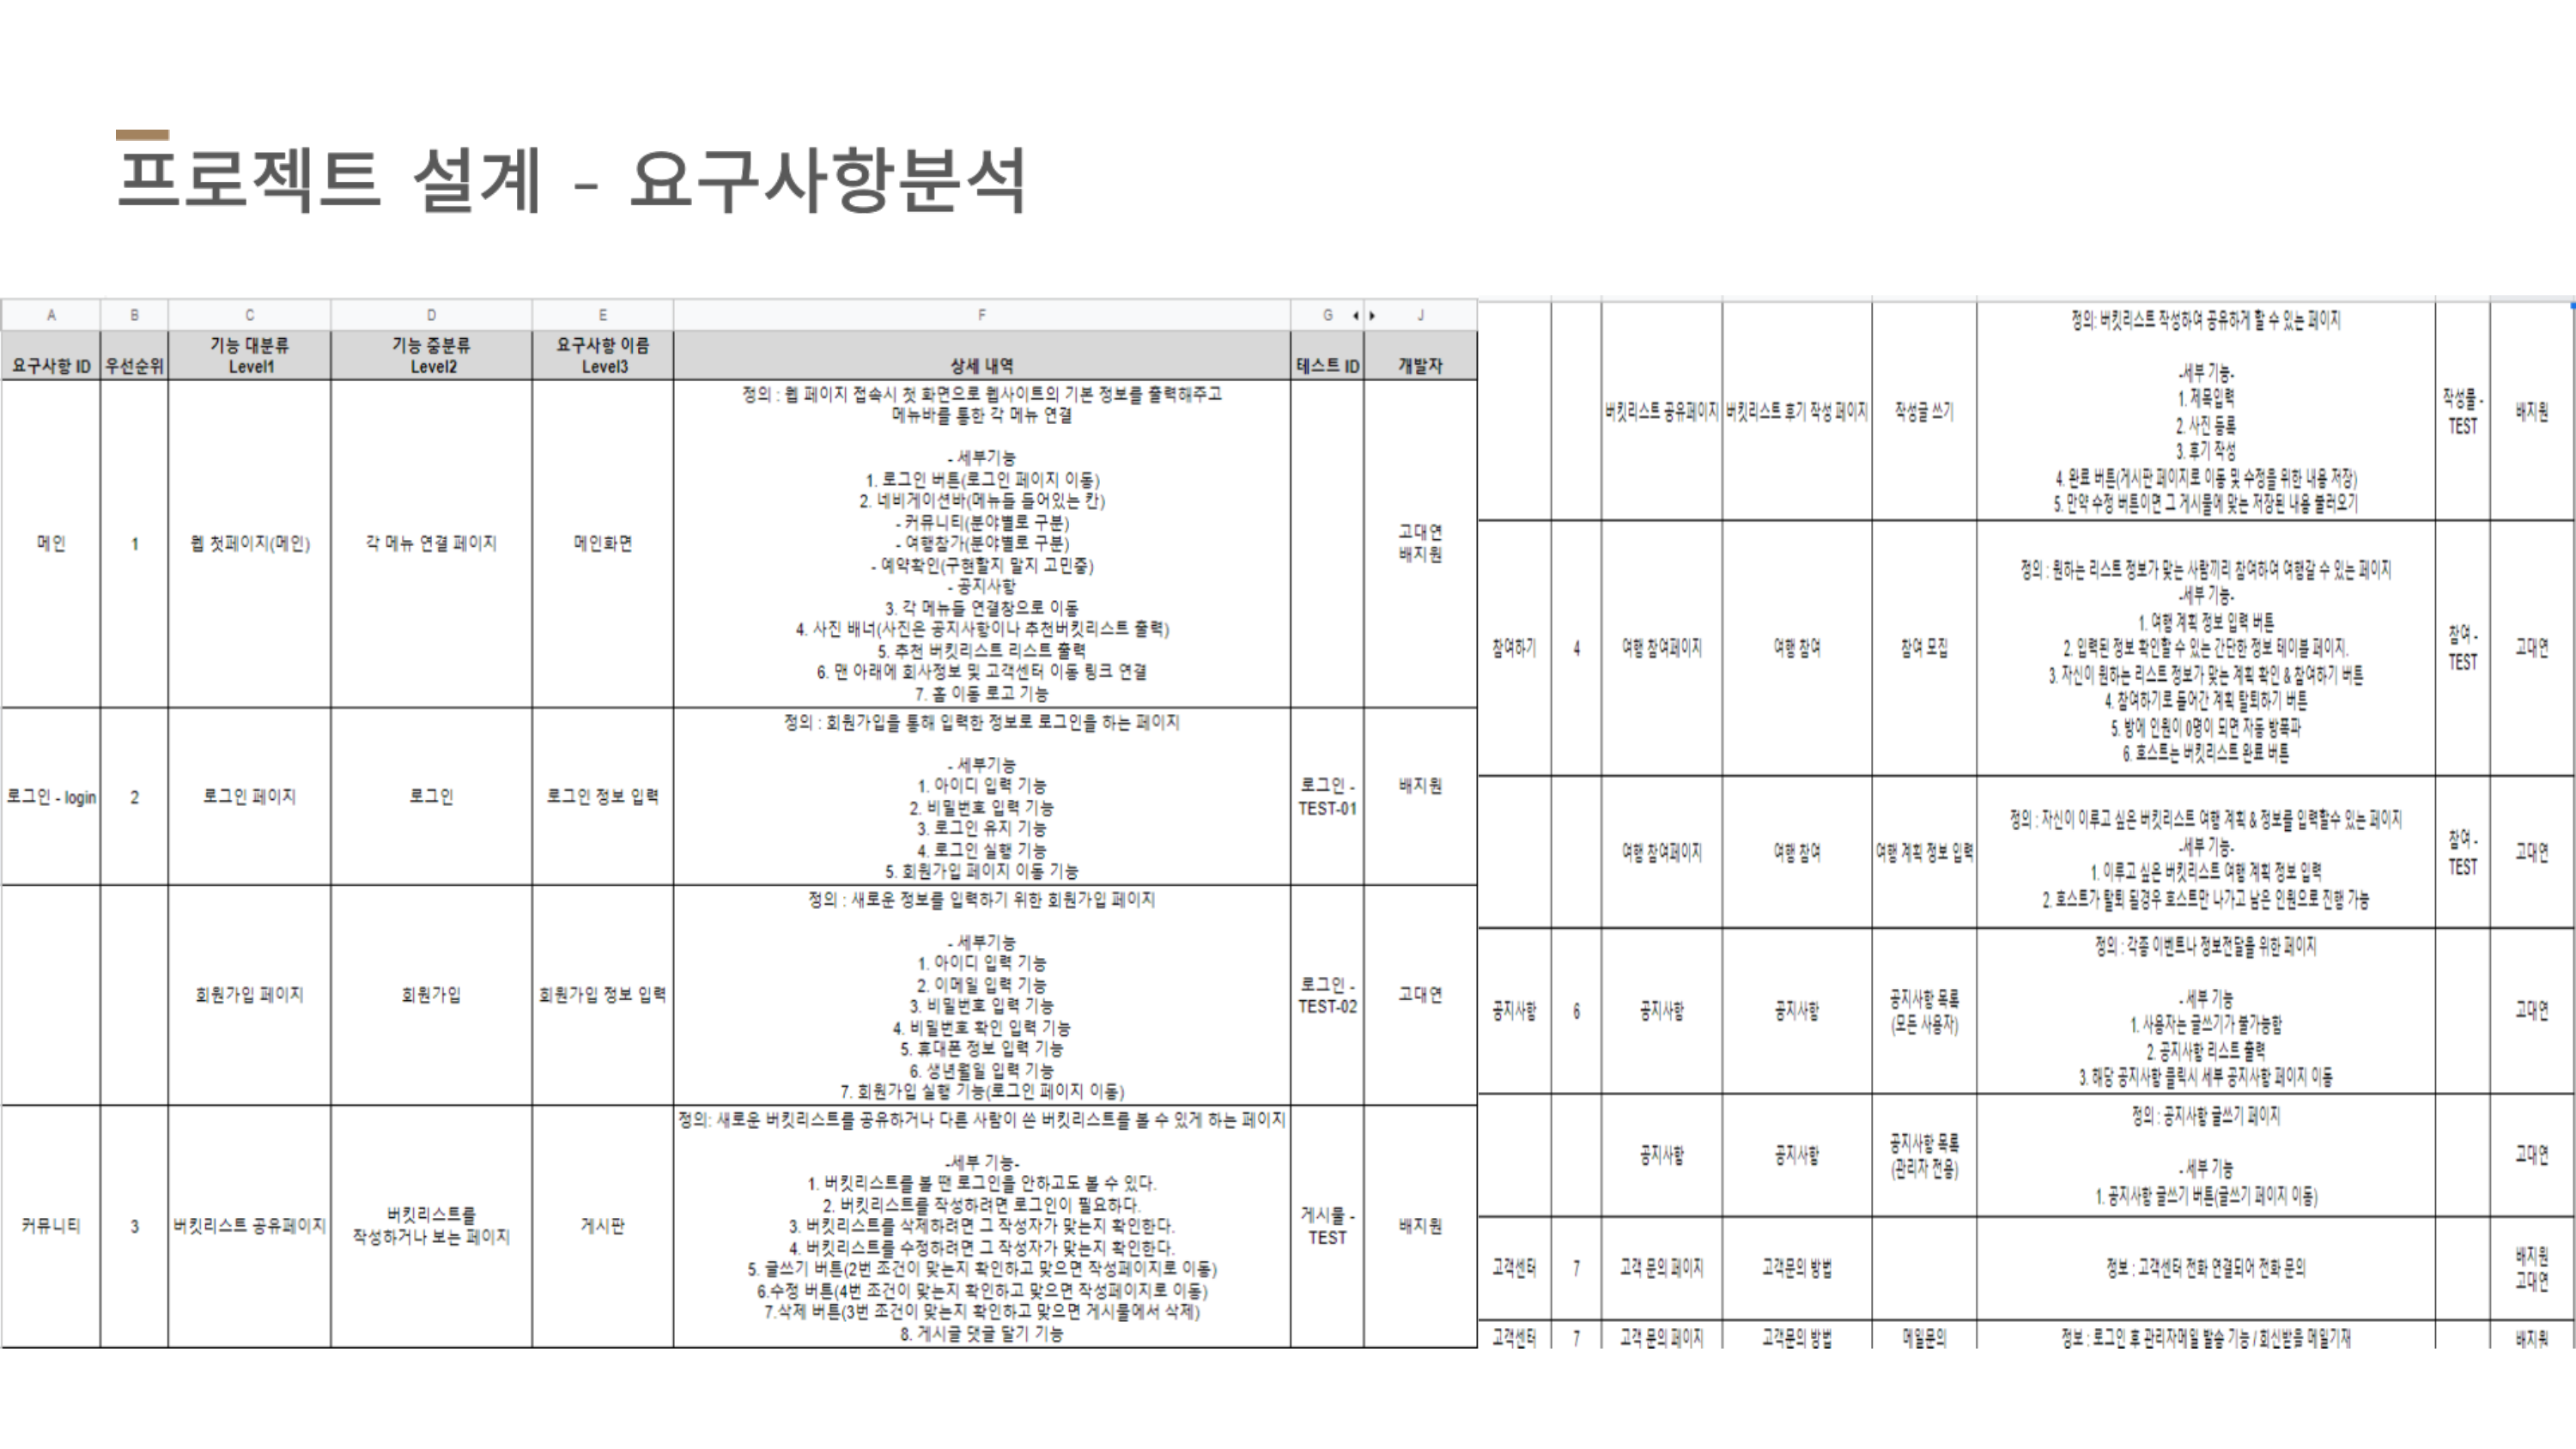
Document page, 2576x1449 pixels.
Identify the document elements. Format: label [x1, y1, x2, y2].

text_box [116, 130, 170, 141]
text_box [0, 294, 1478, 1349]
picture [105, 118, 1055, 246]
text_box [1478, 294, 2576, 1349]
